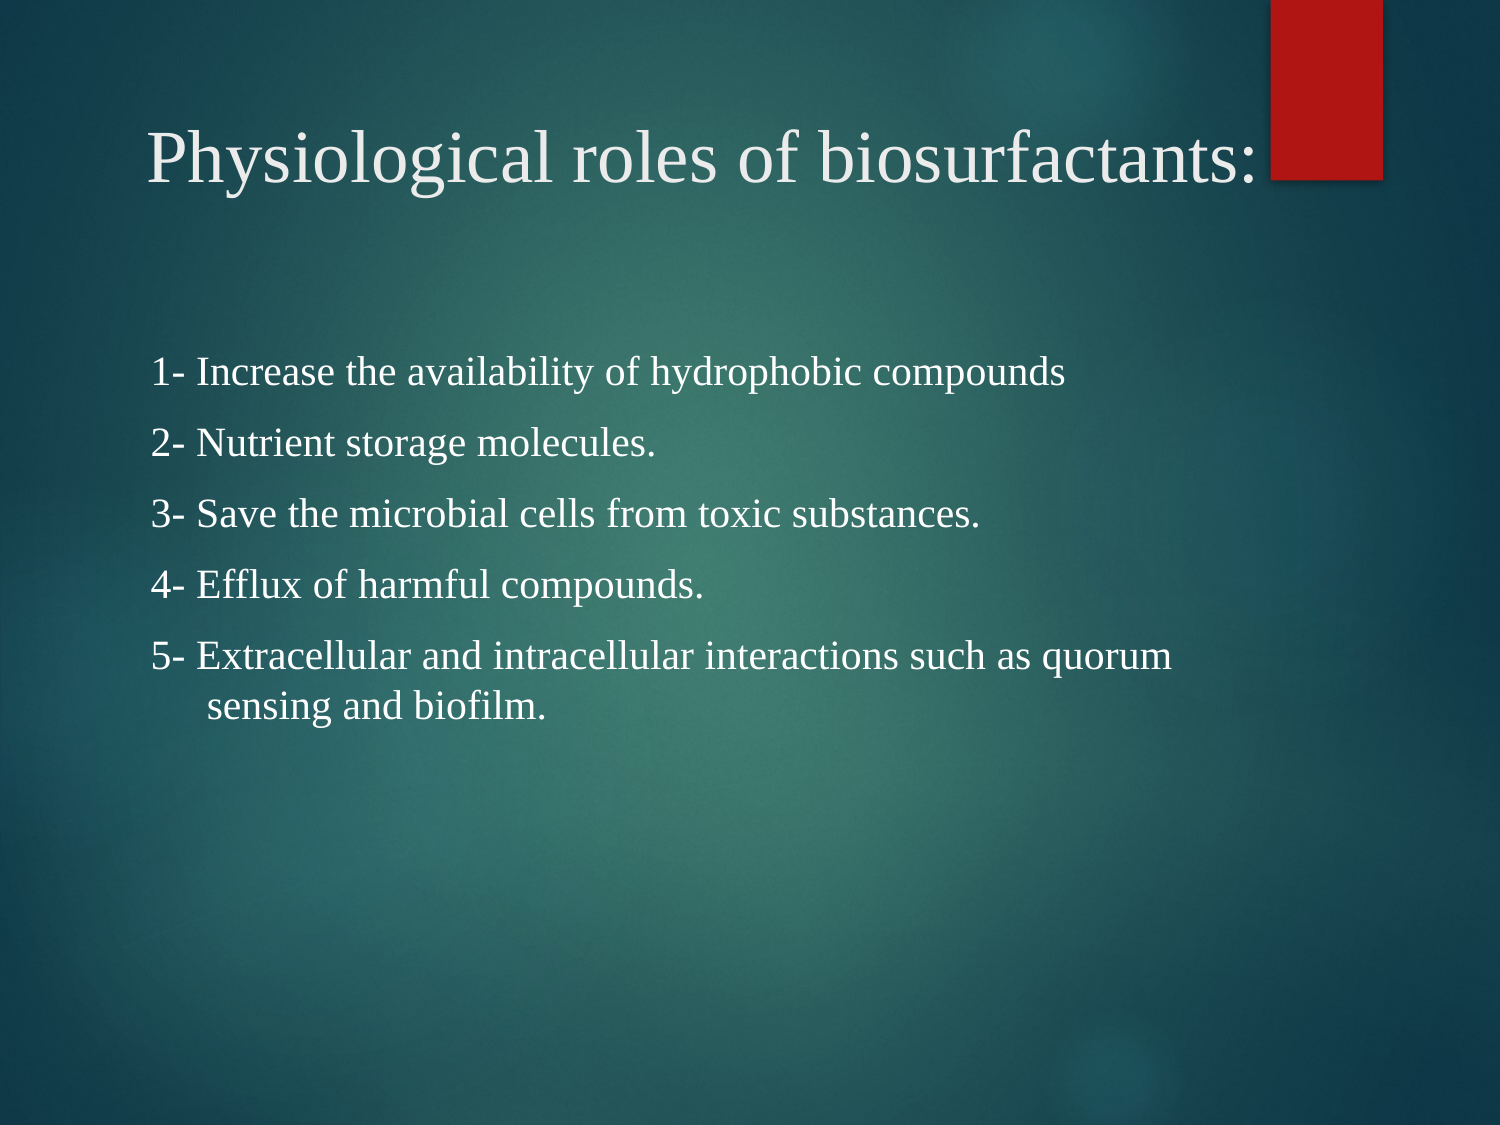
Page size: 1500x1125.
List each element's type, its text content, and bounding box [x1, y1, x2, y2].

list 1- Increase the availability of hydrophobic compounds 2- Nutrient storage molecules. 3- Save the microbial cells from toxic substances. 4- Efflux of harmful compounds. 5- Extracellular and intracellular interactions such as quorum sensing and biofilm. [135, 336, 1237, 1025]
picture [0, 0, 1500, 1125]
title Physiological roles of biosurfactants: [131, 100, 1482, 231]
